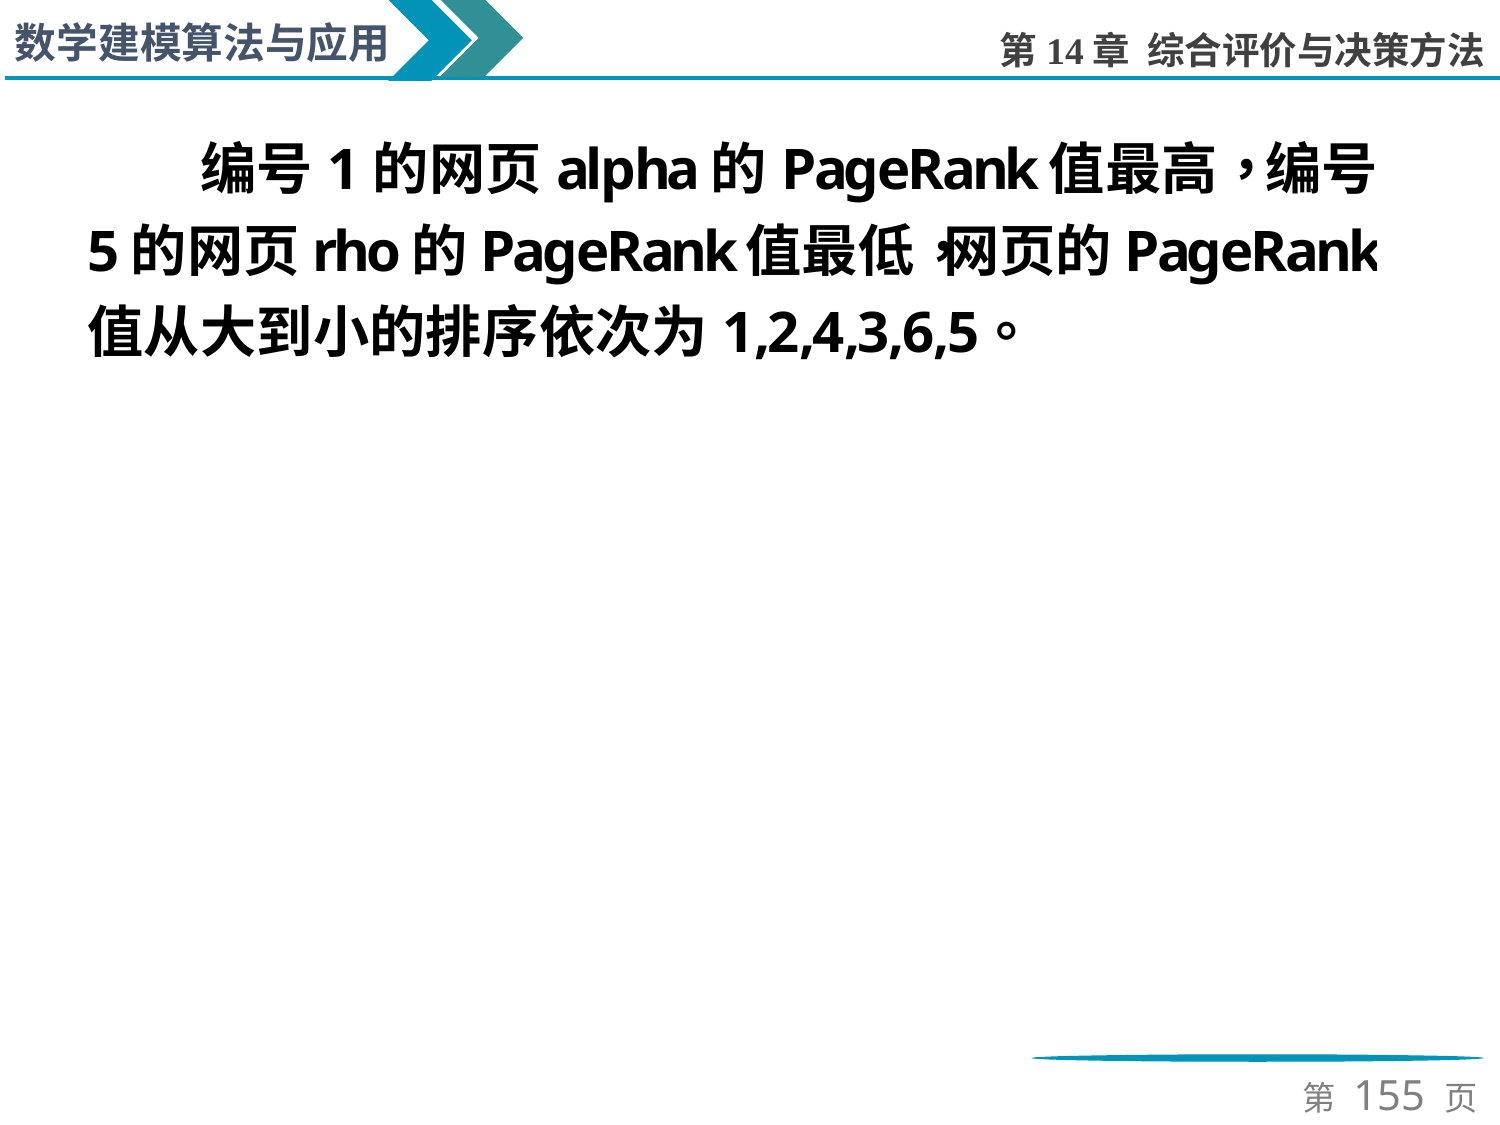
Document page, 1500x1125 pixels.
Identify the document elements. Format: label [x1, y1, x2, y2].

text_box [87, 131, 1377, 594]
